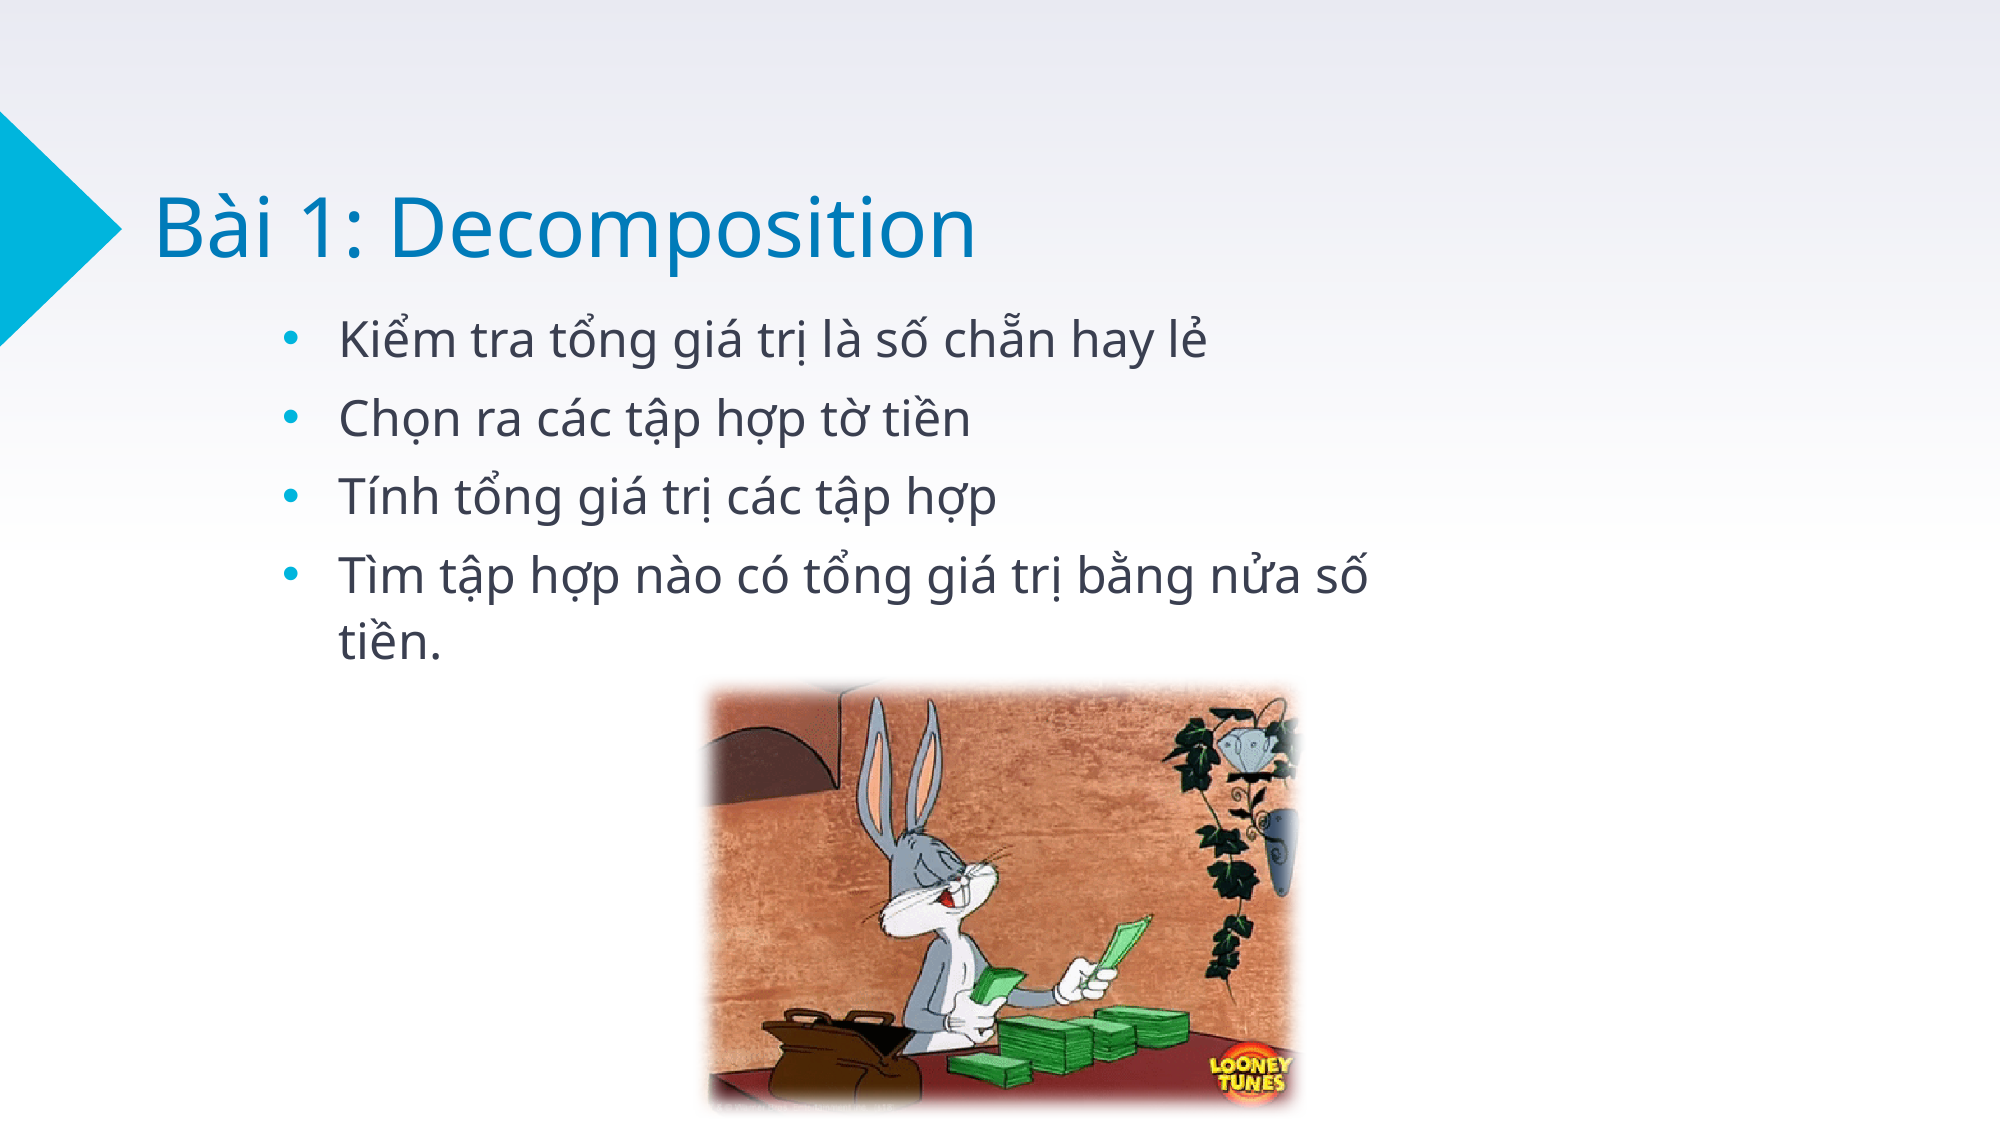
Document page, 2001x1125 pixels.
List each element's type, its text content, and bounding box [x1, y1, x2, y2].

subtitle Kiểm tra tổng giá trị là số chẵn hay lẻ Chọn ra các tập hợp tờ tiền Tính tổng giá trị các tập hợp Tìm tập hợp nào có tổng giá trị bằng nửa số tiền. [282, 301, 1457, 667]
text_box Bài 1: Decomposition [132, 184, 1000, 274]
text_box [0, 109, 125, 349]
picture [693, 674, 1307, 1119]
